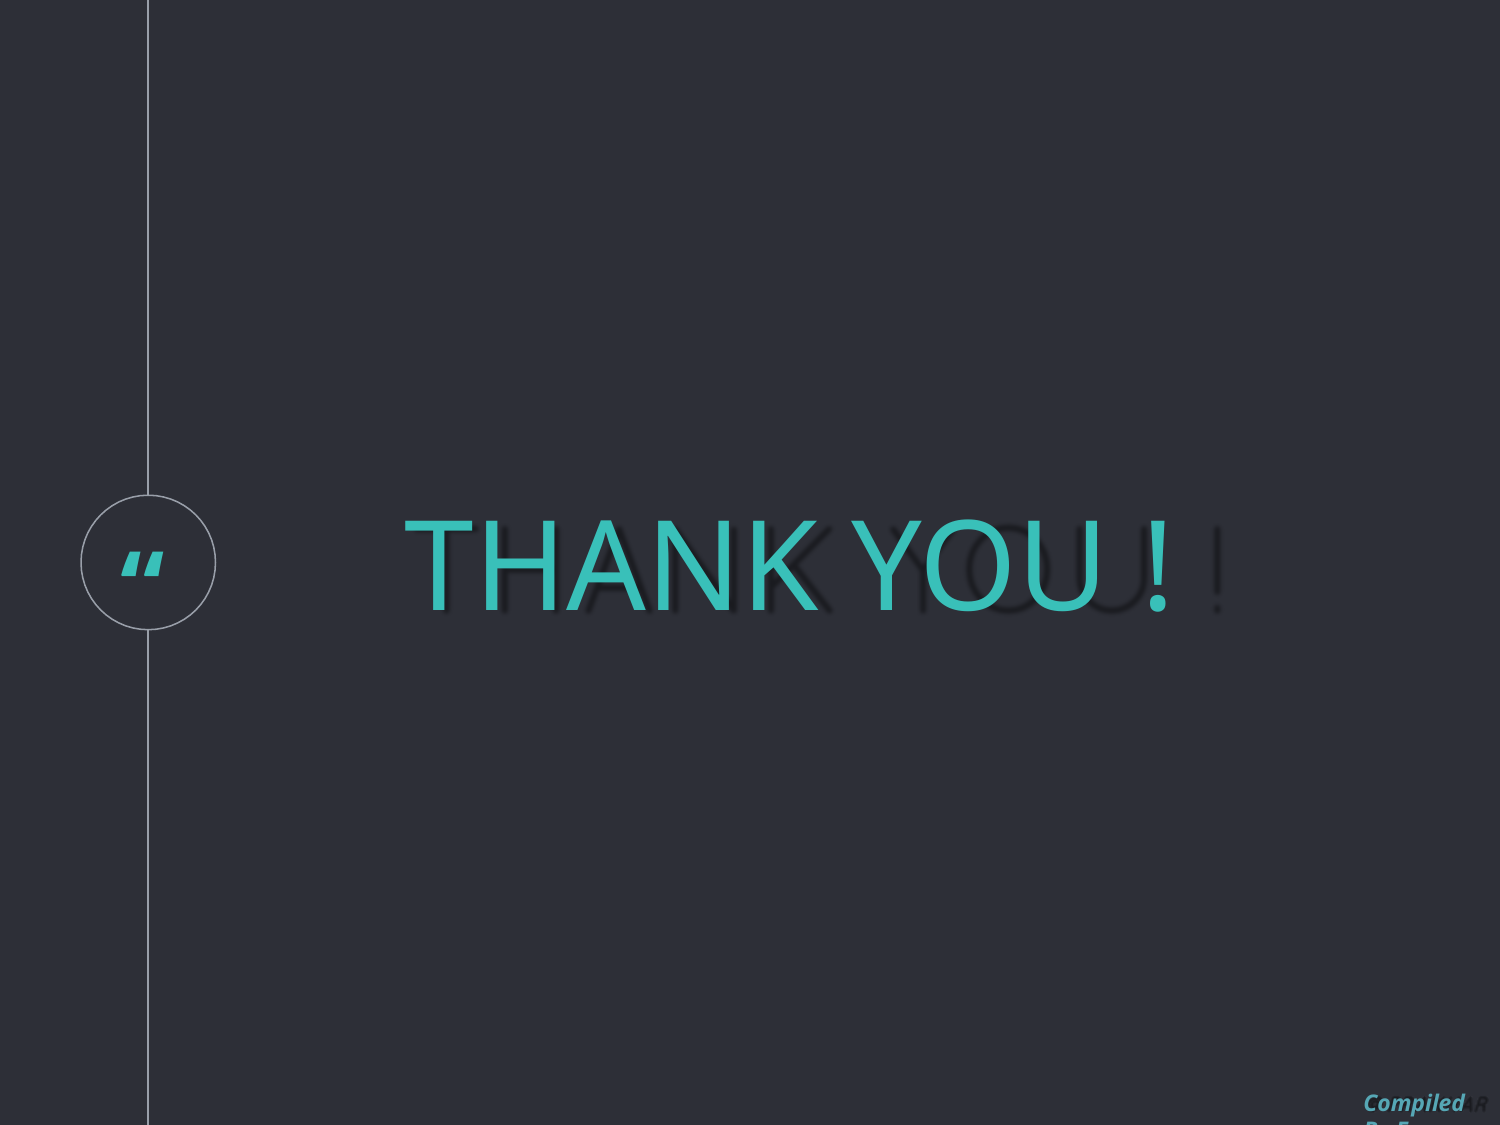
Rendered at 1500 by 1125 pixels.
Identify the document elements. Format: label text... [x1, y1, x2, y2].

text_box [327, 447, 1315, 722]
text_box [1348, 1081, 1500, 1125]
text_box “ [118, 521, 164, 643]
text_box [81, 495, 216, 628]
footer Compiled By Er. Nawaraj Bhandari [1361, 1087, 1487, 1125]
title THANK YOU ! [402, 483, 1234, 674]
